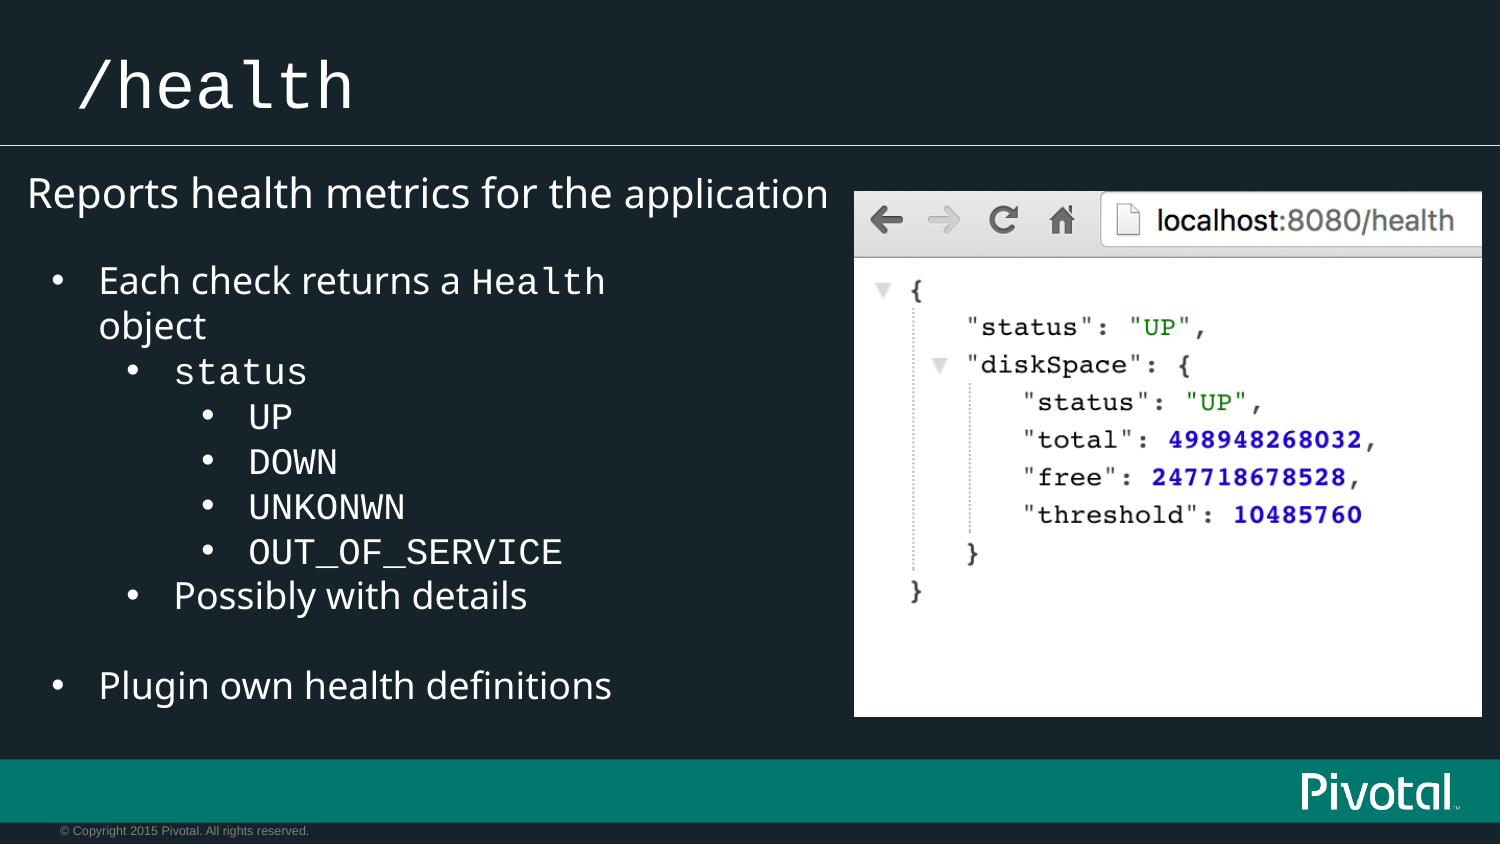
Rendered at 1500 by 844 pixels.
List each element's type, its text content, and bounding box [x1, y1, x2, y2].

picture [1302, 773, 1460, 810]
text_box Each check returns a Health object status UP DOWN UNKONWN OUT_OF_SERVICE Possibly with details Plugin own health definitions [36, 249, 677, 715]
text_box Reports health metrics for the application [11, 159, 845, 224]
title /health [75, 52, 1425, 113]
picture [854, 191, 1483, 718]
